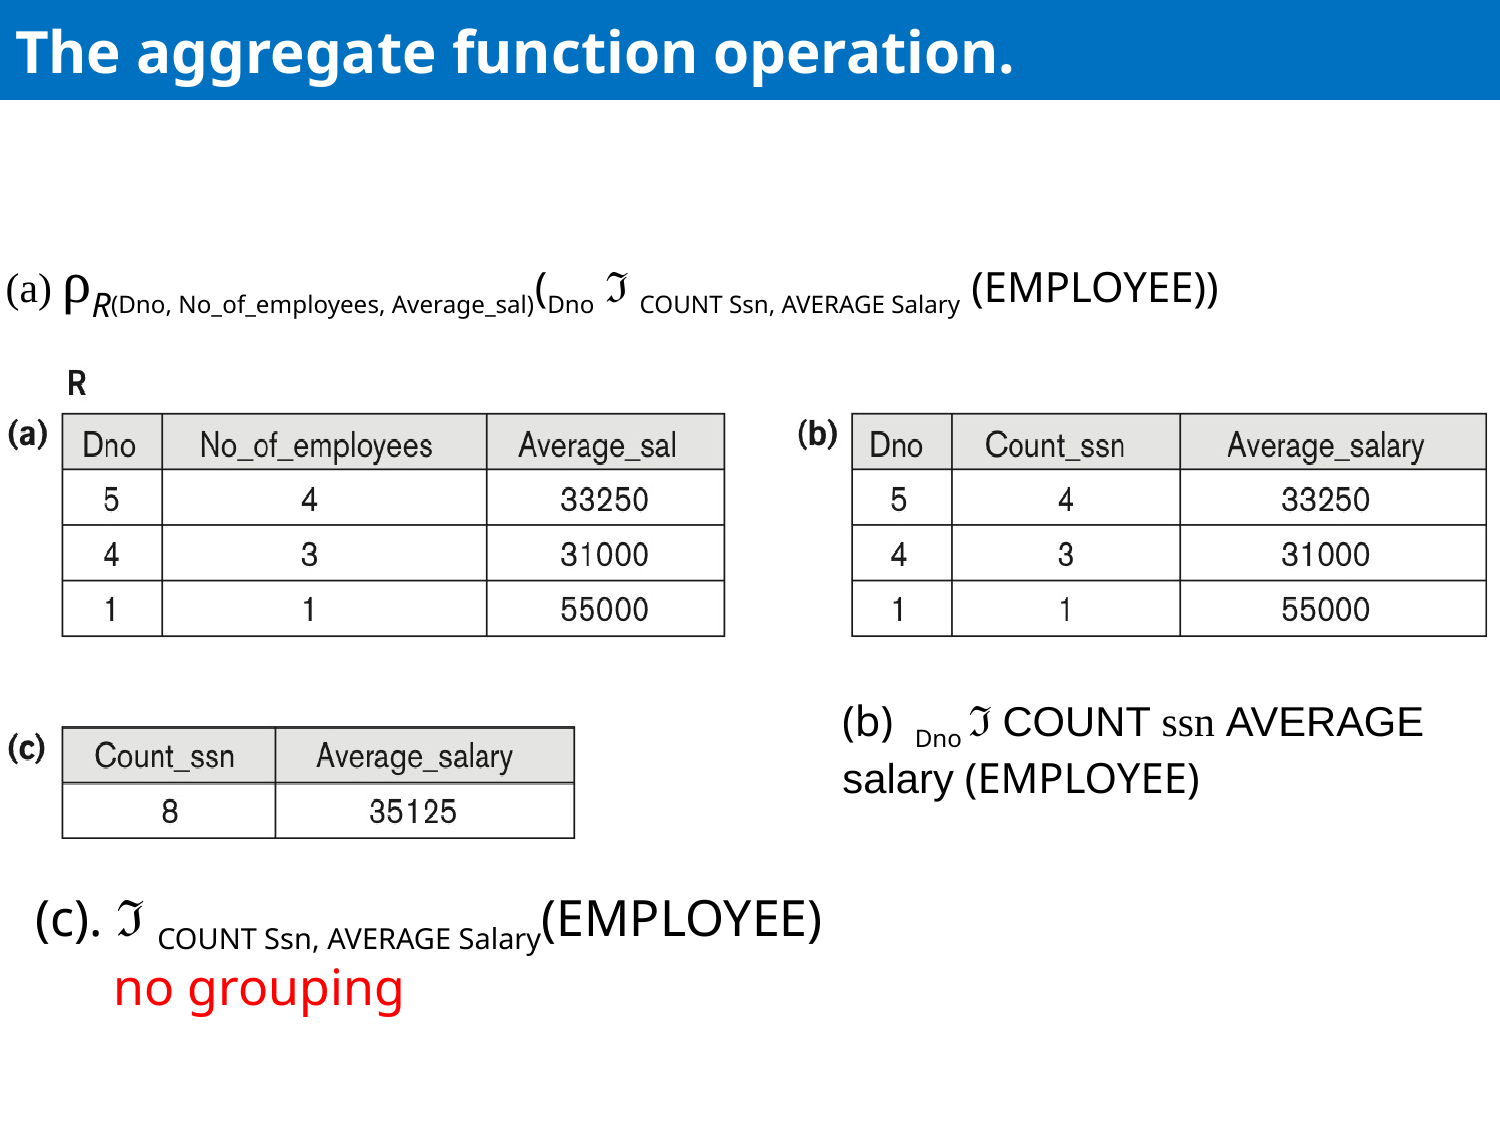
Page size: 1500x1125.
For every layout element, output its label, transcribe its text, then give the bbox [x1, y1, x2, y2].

text_box (c). ℑ COUNT Ssn, AVERAGE Salary(EMPLOYEE) no grouping [21, 879, 1013, 1023]
picture [0, 361, 1495, 850]
title The aggregate function operation. [0, 0, 1500, 100]
text_box (a) ρR(Dno, No_of_employees, Average_sal)(Dno ℑ COUNT Ssn, AVERAGE Salary (EMPLOYEE)) [0, 237, 1500, 332]
